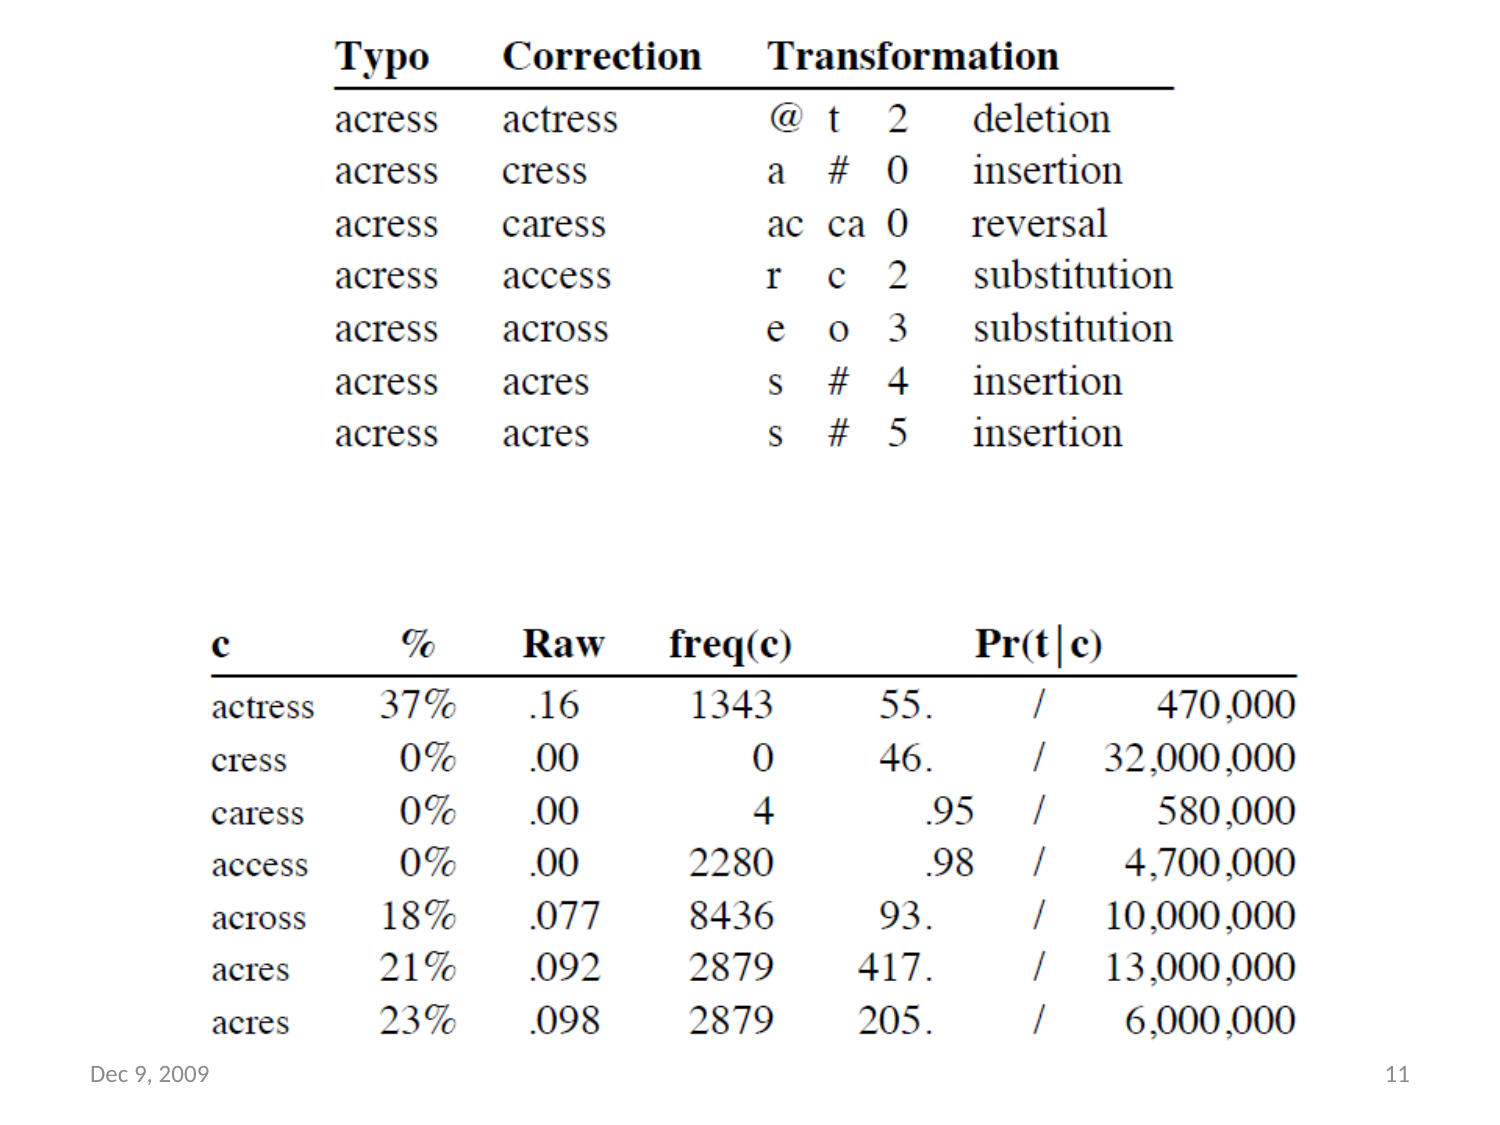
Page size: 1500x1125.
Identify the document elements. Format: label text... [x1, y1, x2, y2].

picture [173, 0, 1338, 1051]
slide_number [75, 1042, 425, 1103]
slide_number 11 [1074, 1042, 1425, 1103]
